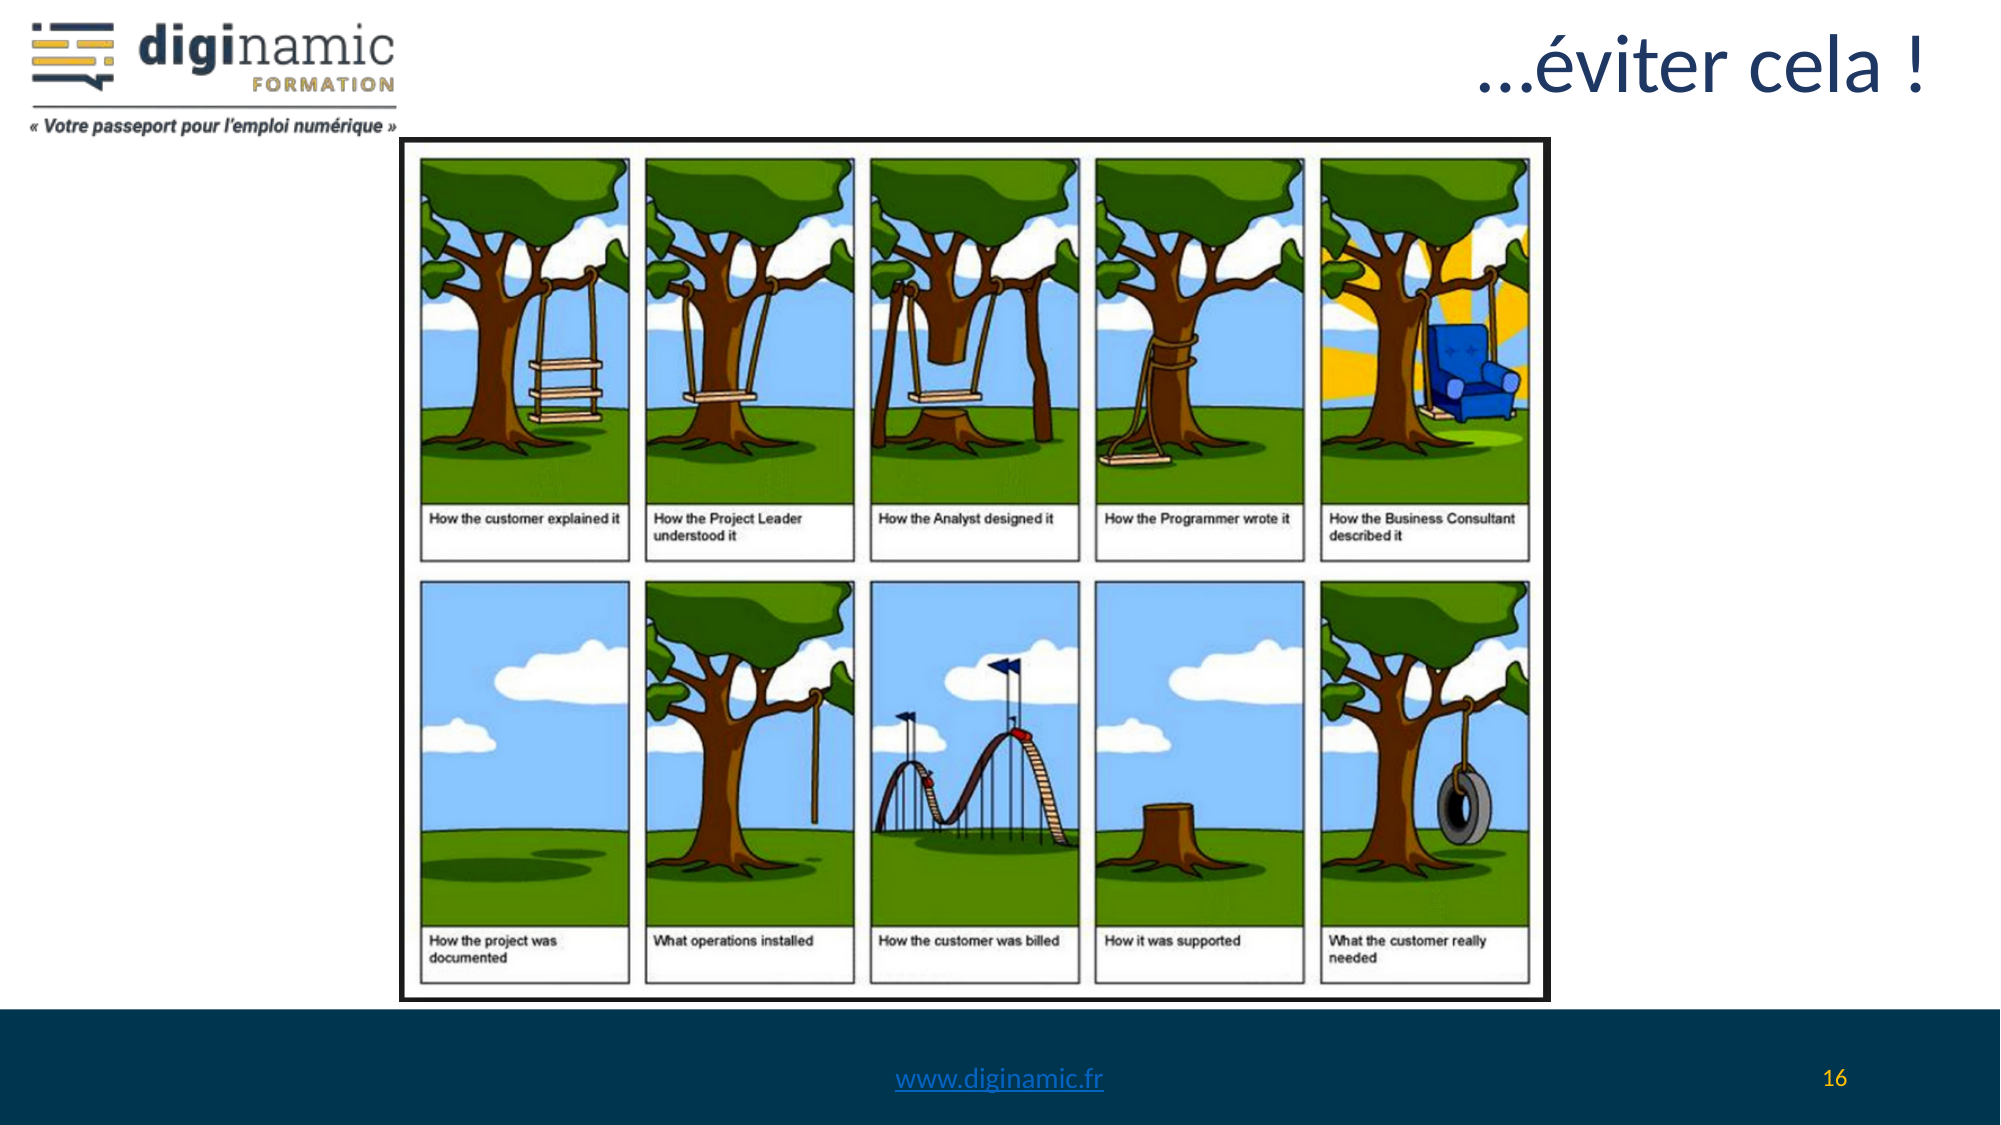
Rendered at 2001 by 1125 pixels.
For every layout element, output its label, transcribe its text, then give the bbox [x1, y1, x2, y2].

picture [15, 20, 1551, 1002]
slide_number ‹#› [1817, 1060, 1852, 1125]
title …éviter cela ! [1475, 7, 1947, 198]
footer www.diginamic.fr [893, 1058, 1107, 1125]
